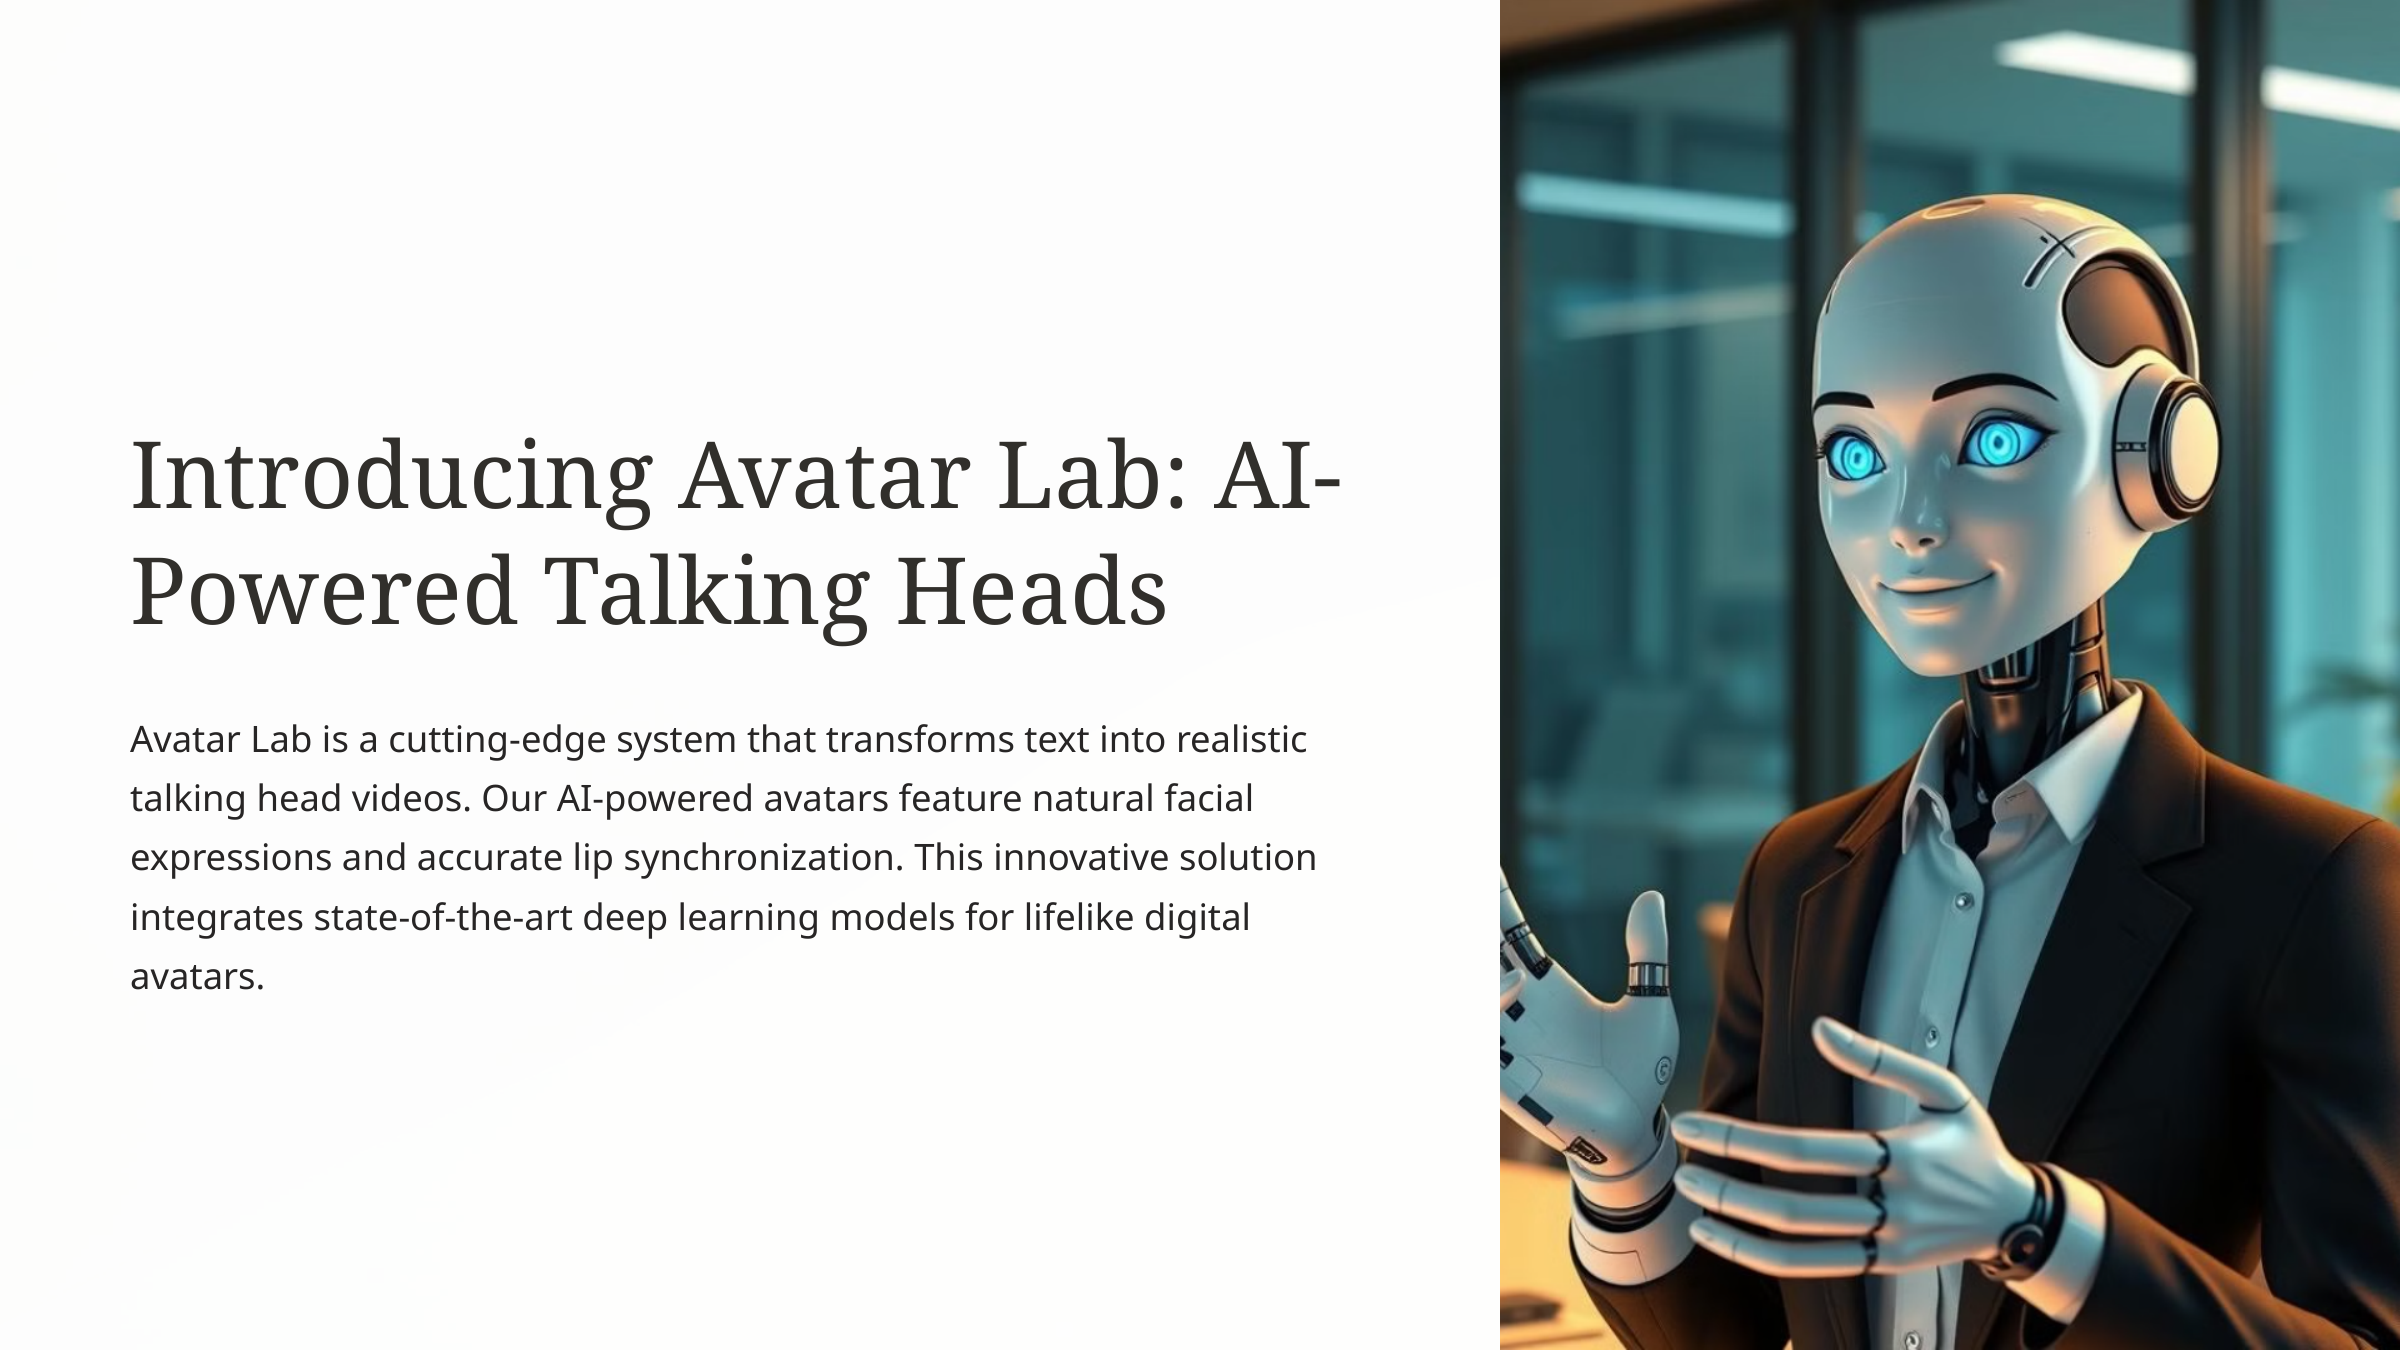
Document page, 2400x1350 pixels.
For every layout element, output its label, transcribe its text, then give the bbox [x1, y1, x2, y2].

picture [1499, 0, 2400, 1350]
text_box Avatar Lab is a cutting-edge system that transforms text into realistic talking head videos. Our AI-powered avatars feature natural facial expressions and accurate lip synchronization. This innovative solution integrates state-of-the-art deep learning models for lifelike digital avatars. [130, 700, 1370, 939]
text_box Introducing Avatar Lab: AI-Powered Talking Heads [130, 411, 1370, 645]
